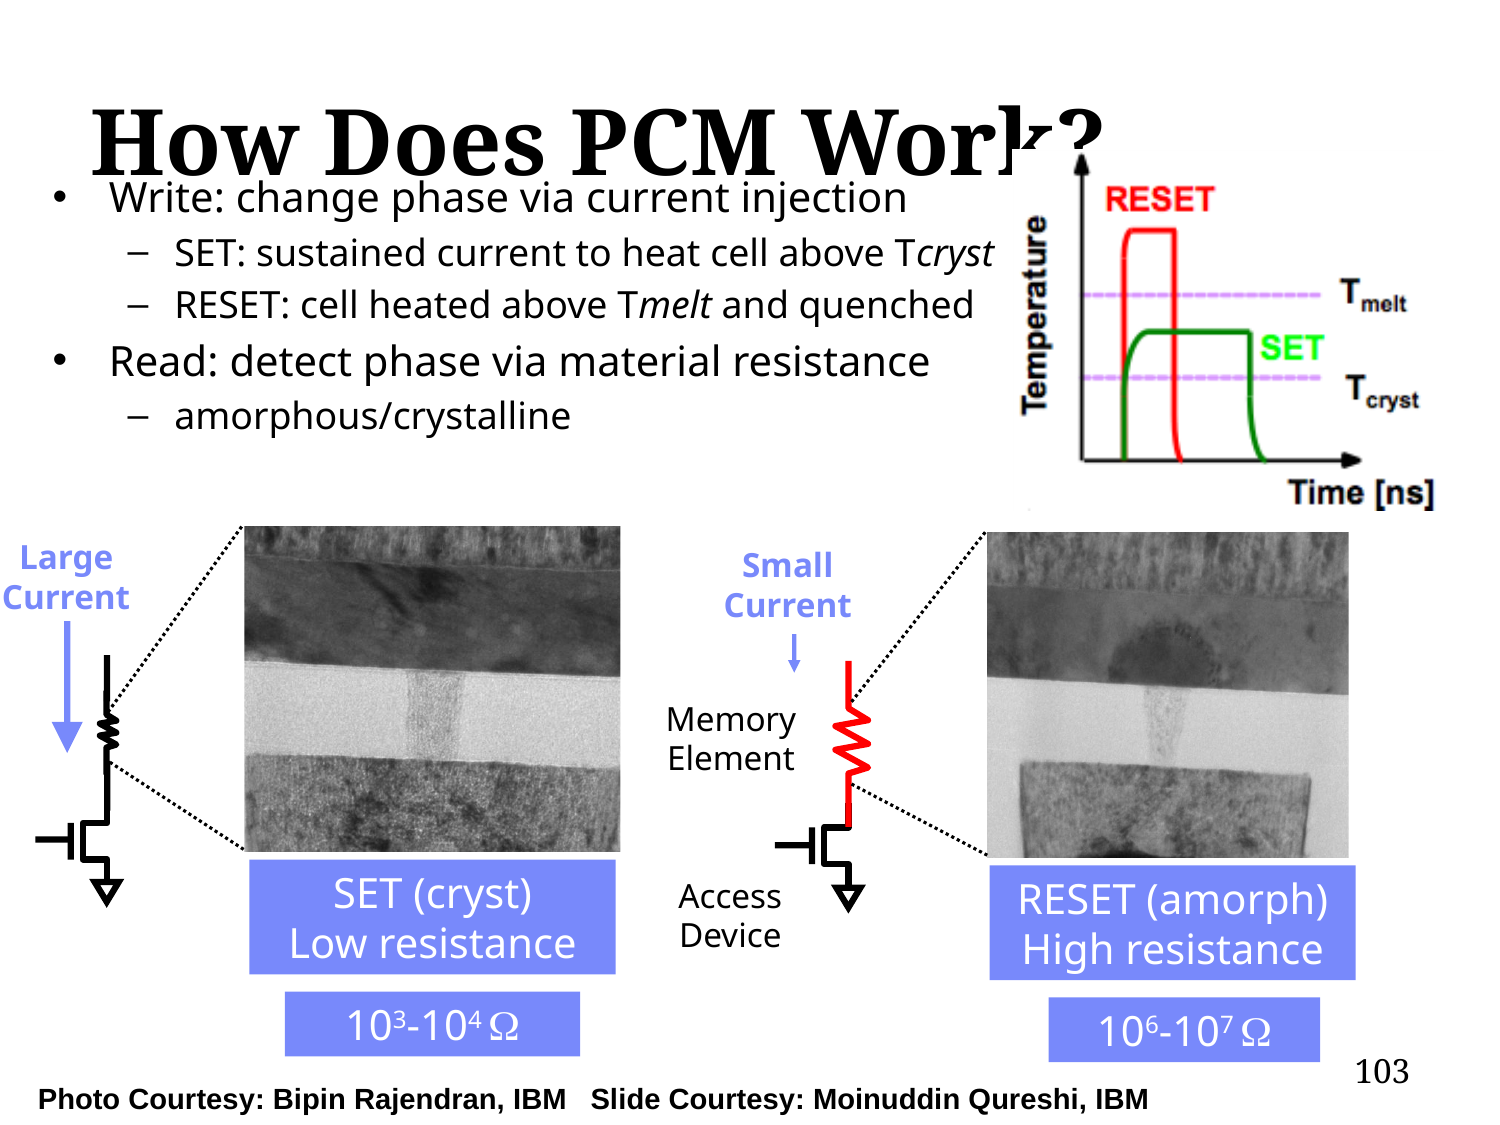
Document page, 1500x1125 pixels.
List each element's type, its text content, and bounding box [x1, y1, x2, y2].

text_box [655, 531, 1356, 1064]
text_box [0, 526, 621, 1058]
slide_number 103 [1074, 1042, 1425, 1103]
title How Does PCM Work? [75, 45, 1425, 163]
text_box Slide Courtesy: Moinuddin Qureshi, IBM [580, 1074, 1161, 1121]
picture [1012, 149, 1444, 511]
list Write: change phase via current injection SET: sustained current to heat cell above Tcryst RESET: cell heated above Tmelt and quenched Read: detect phase via material resistance amorphous/crystalline [37, 163, 1450, 1016]
text_box Photo Courtesy: Bipin Rajendran, IBM [27, 1074, 578, 1121]
